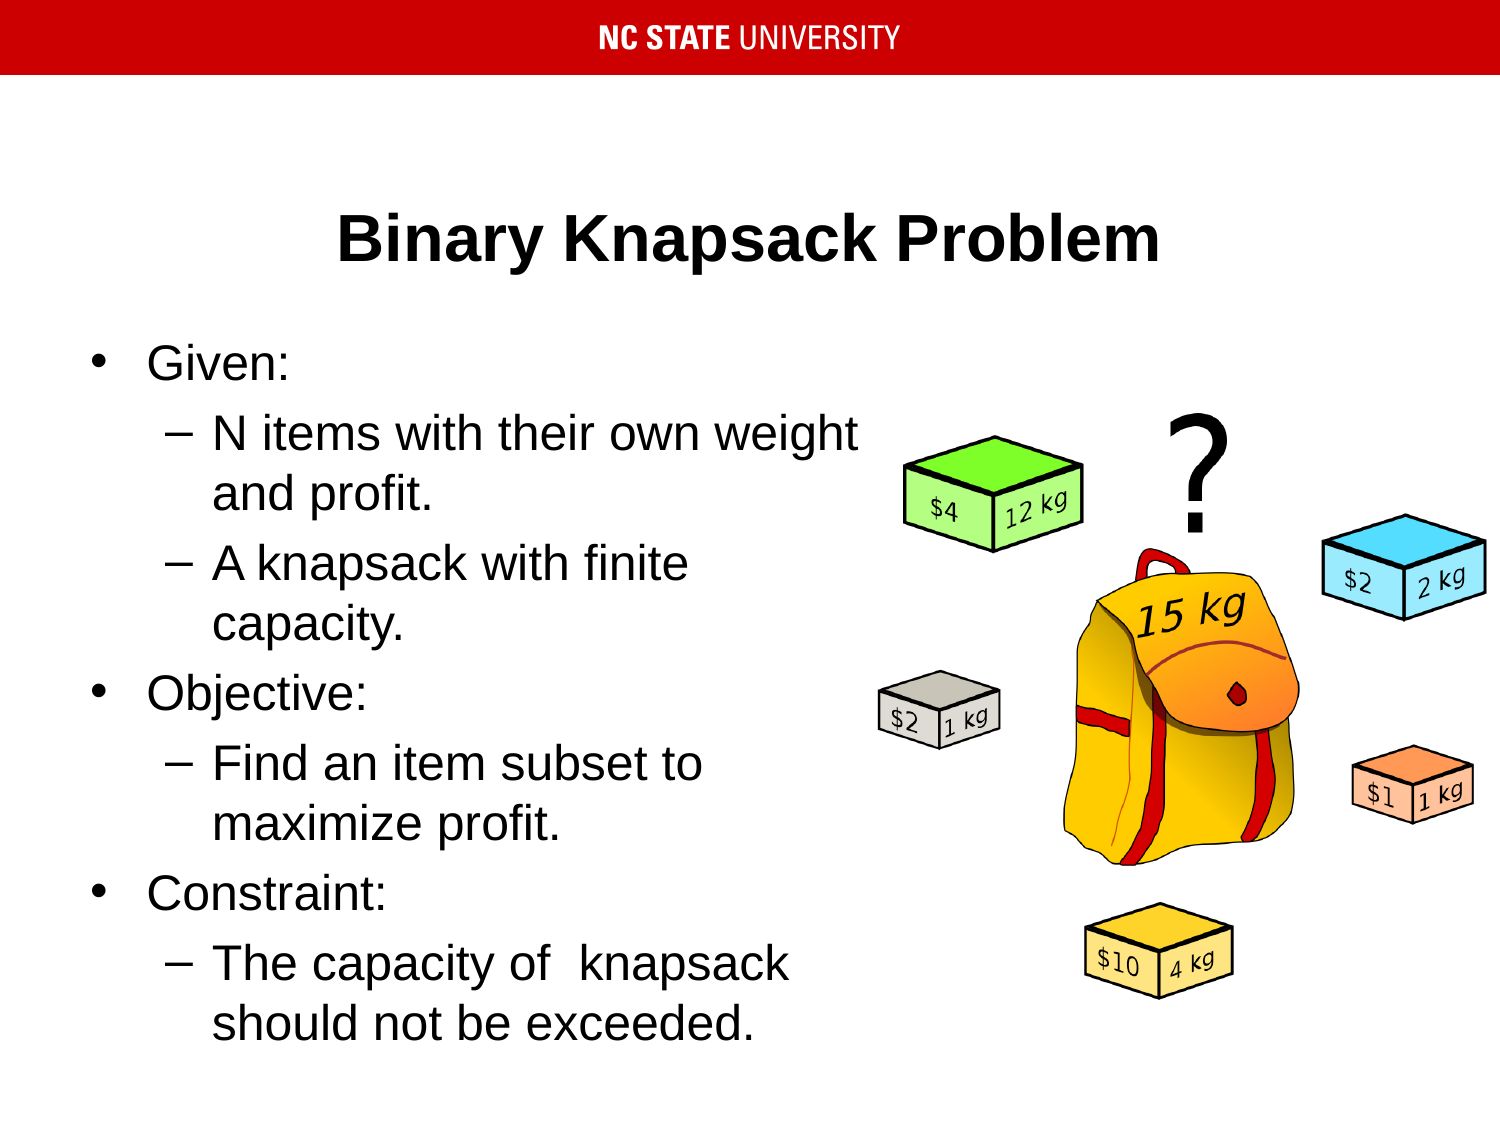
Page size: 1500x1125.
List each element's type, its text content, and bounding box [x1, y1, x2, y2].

picture [0, 0, 1500, 75]
title Binary Knapsack Problem [75, 147, 1425, 323]
list Given: N items with their own weight and profit. A knapsack with finite capacity. Objective: Find an item subset to maximize profit. Constraint: The capacity of knapsack should not be exceeded. [75, 322, 890, 1125]
picture [862, 400, 1500, 1011]
